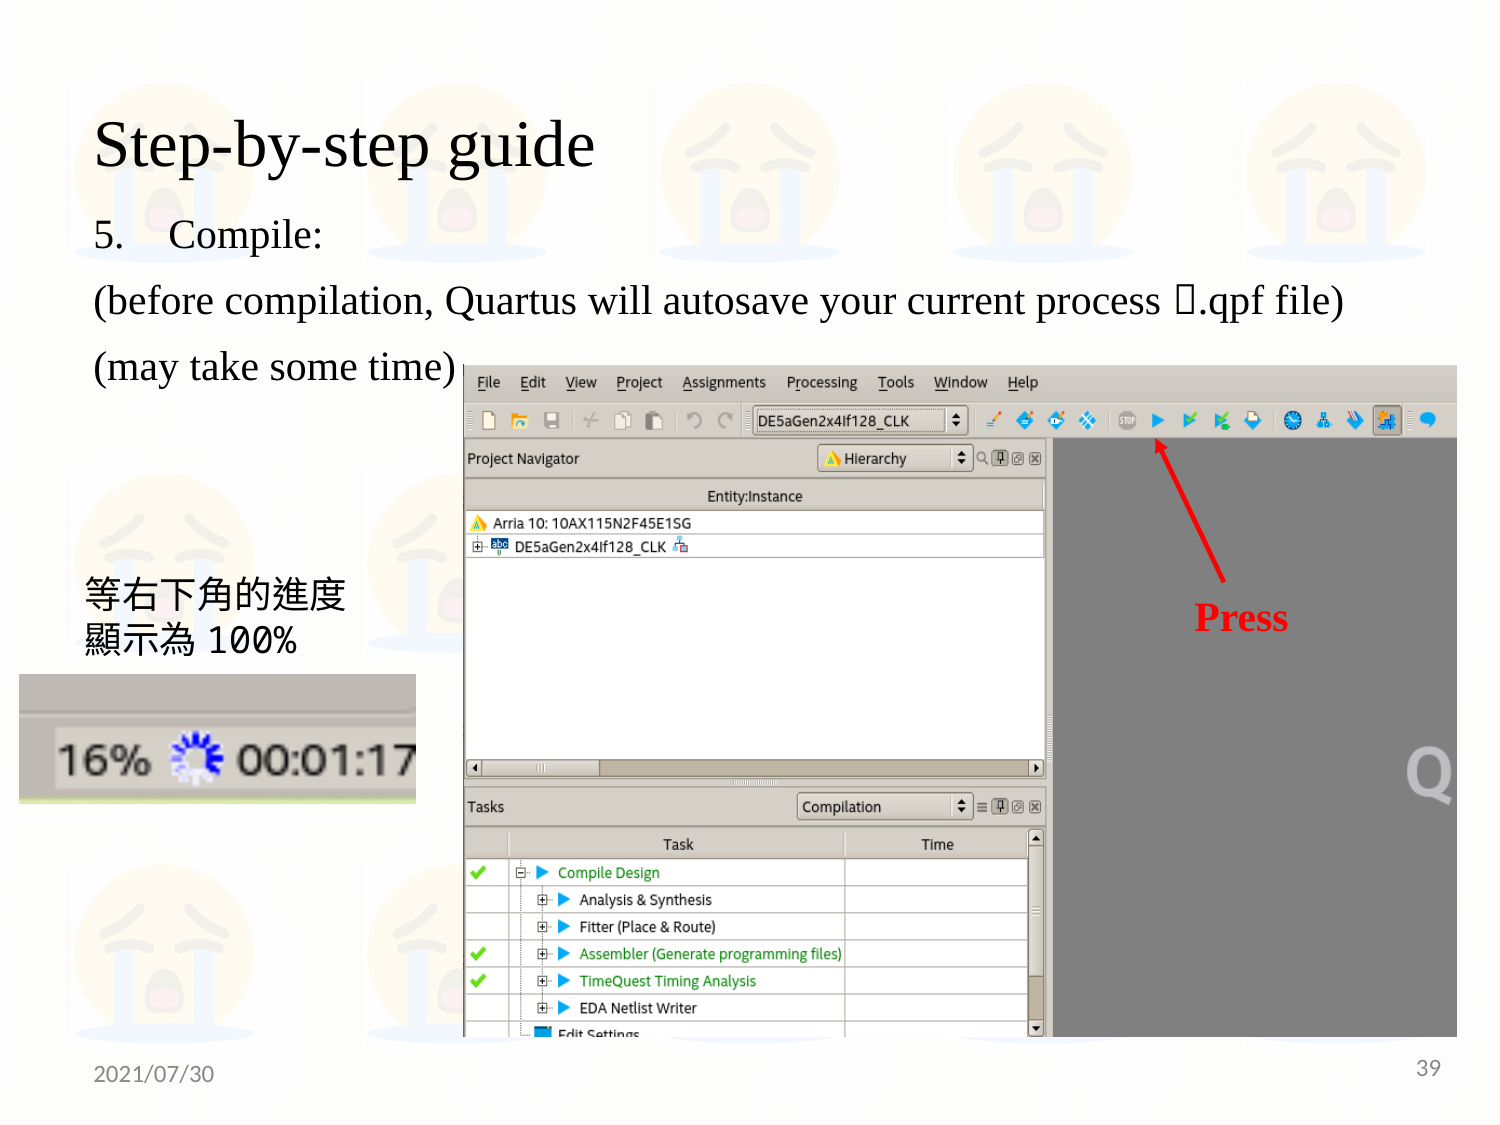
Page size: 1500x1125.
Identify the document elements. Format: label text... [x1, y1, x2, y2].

picture [463, 364, 1457, 1037]
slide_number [78, 1042, 416, 1103]
list Compile: (before compilation, Quartus will autosave your current process .qpf file) (may take some time) [78, 205, 1433, 1042]
picture [19, 673, 417, 805]
title Step-by-step guide [78, 79, 1433, 205]
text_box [1155, 437, 1225, 583]
slide_number 39 [1118, 1044, 1457, 1097]
text_box 等右下角的進度顯示為100% [69, 563, 376, 669]
